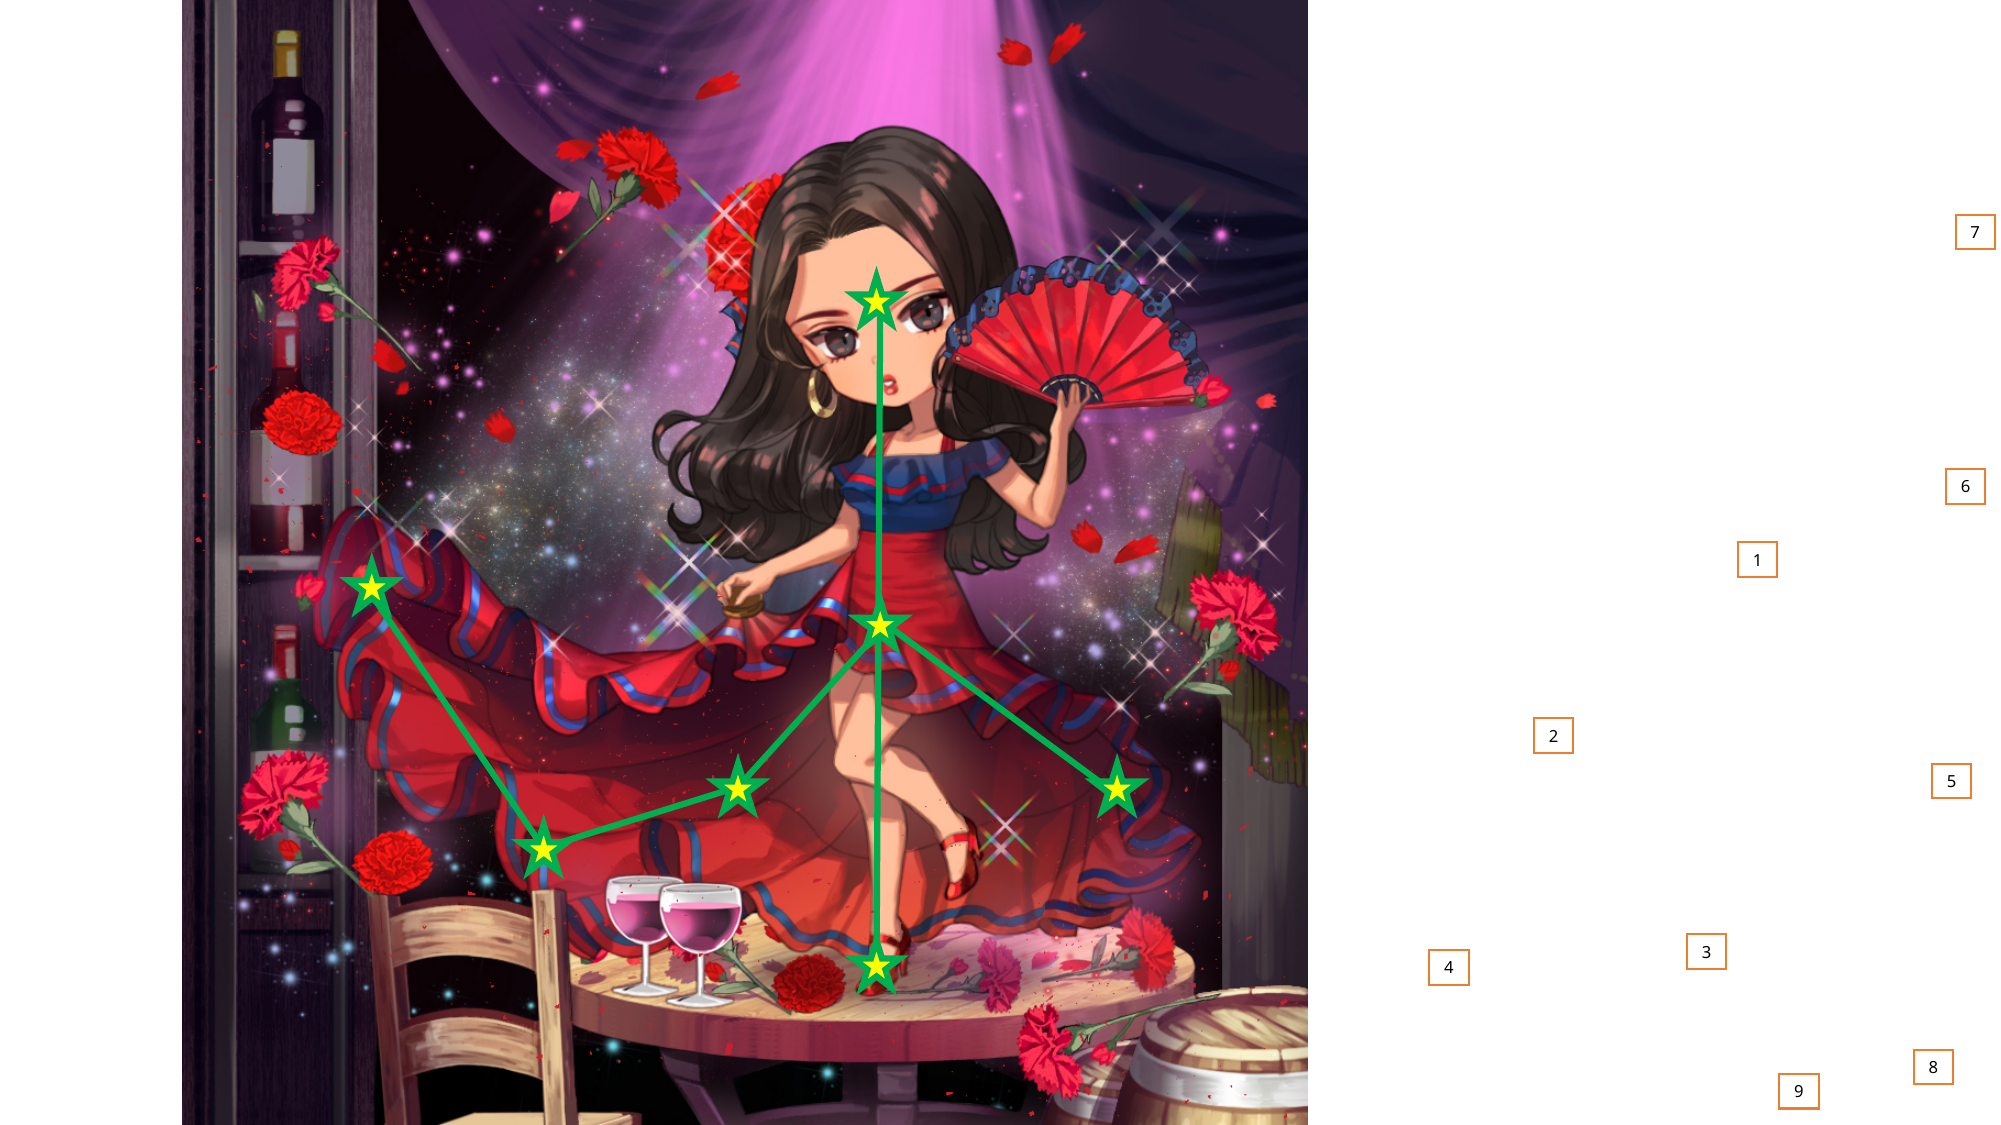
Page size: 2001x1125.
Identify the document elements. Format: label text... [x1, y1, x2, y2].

text_box 9 [1778, 1073, 1820, 1110]
text_box 3 [1686, 933, 1727, 970]
text_box 4 [1428, 949, 1470, 986]
text_box 2 [1533, 717, 1574, 754]
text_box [182, 0, 1308, 1125]
text_box 8 [1913, 1049, 1954, 1085]
text_box 1 [1737, 541, 1778, 578]
text_box 7 [1955, 214, 1996, 250]
text_box 5 [1931, 763, 1972, 799]
text_box 6 [1945, 468, 1986, 505]
